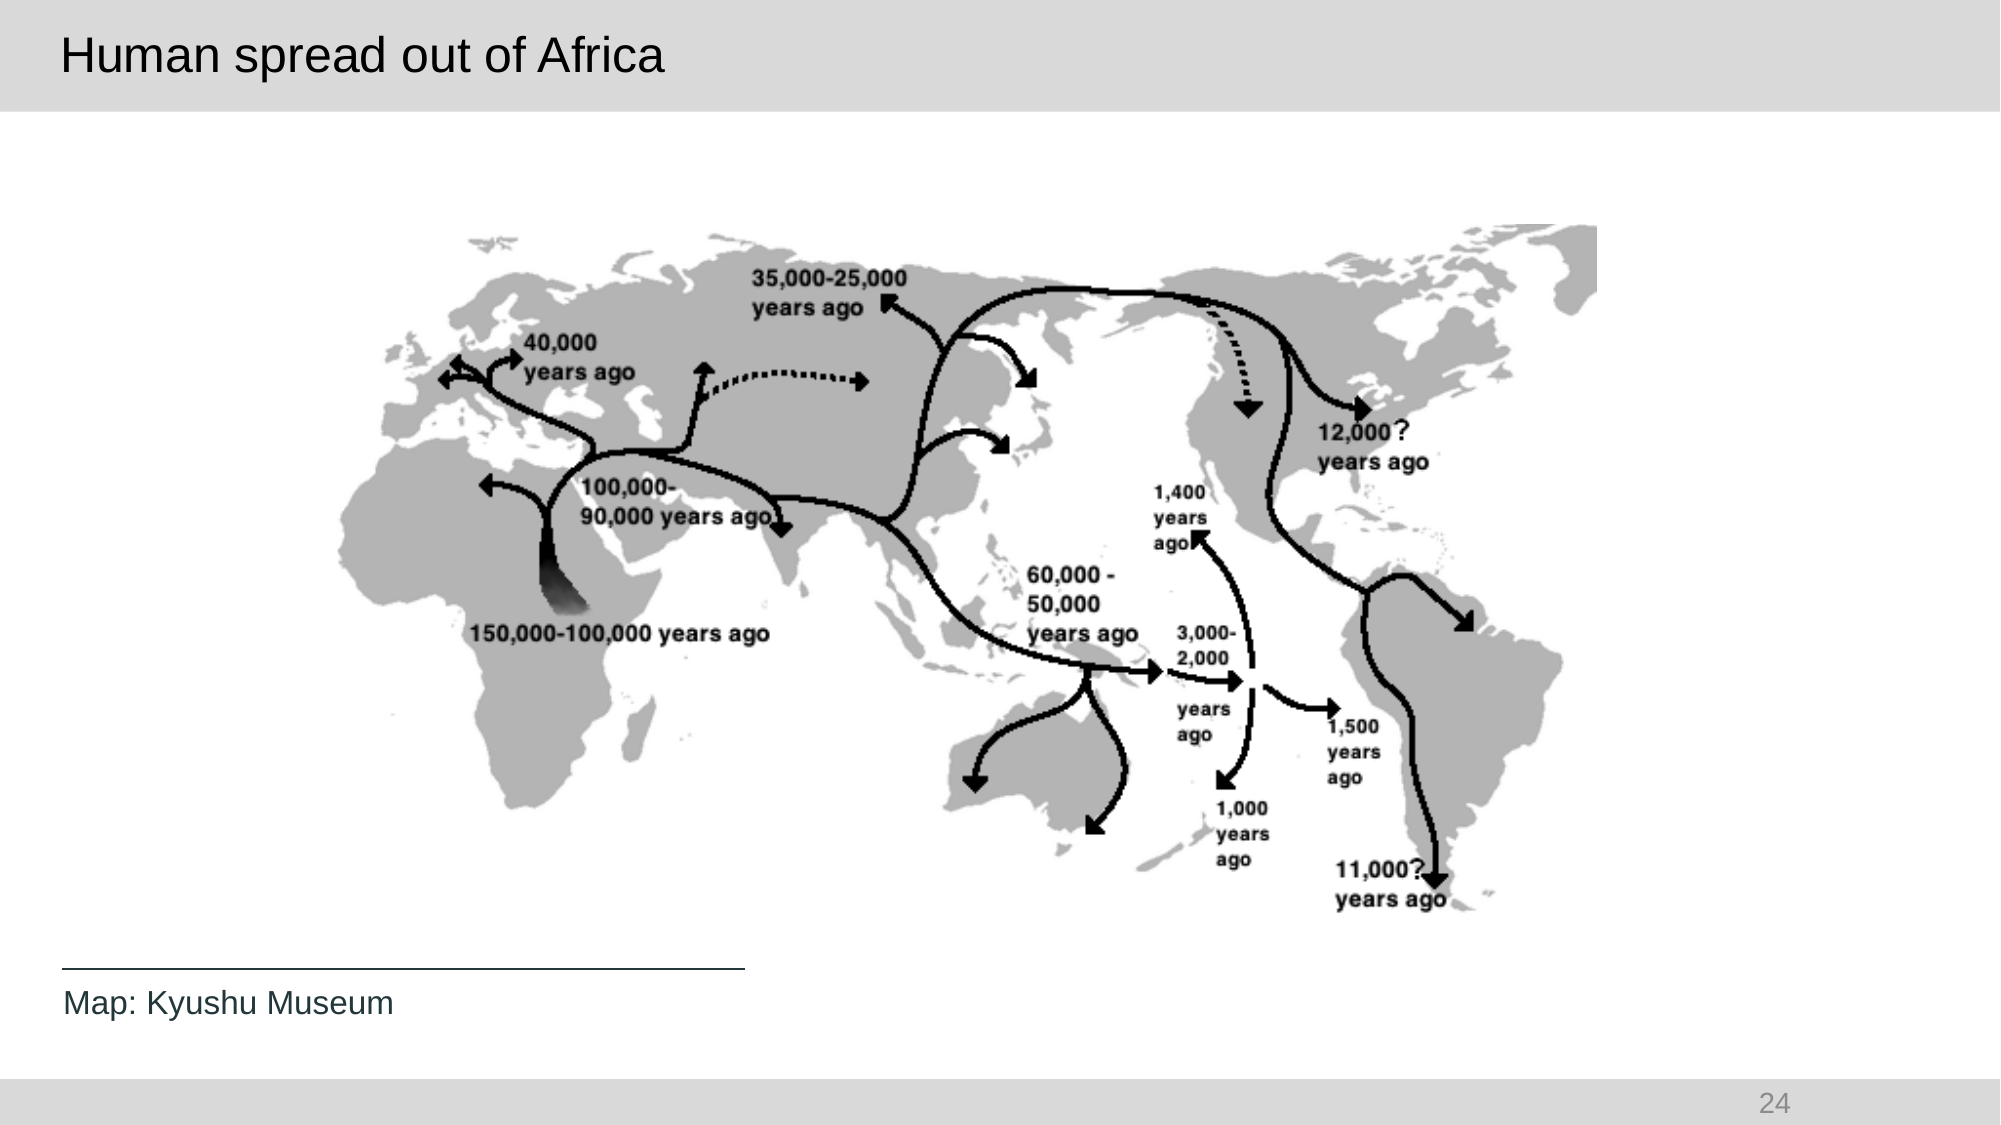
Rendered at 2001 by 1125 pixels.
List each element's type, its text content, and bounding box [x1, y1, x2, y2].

text_box Map: Kyushu Museum [48, 974, 746, 1029]
title Human spread out of Africa [0, 0, 2000, 112]
picture [337, 224, 1597, 915]
slide_number 24 [1550, 1079, 2000, 1125]
footer [0, 1079, 1550, 1125]
